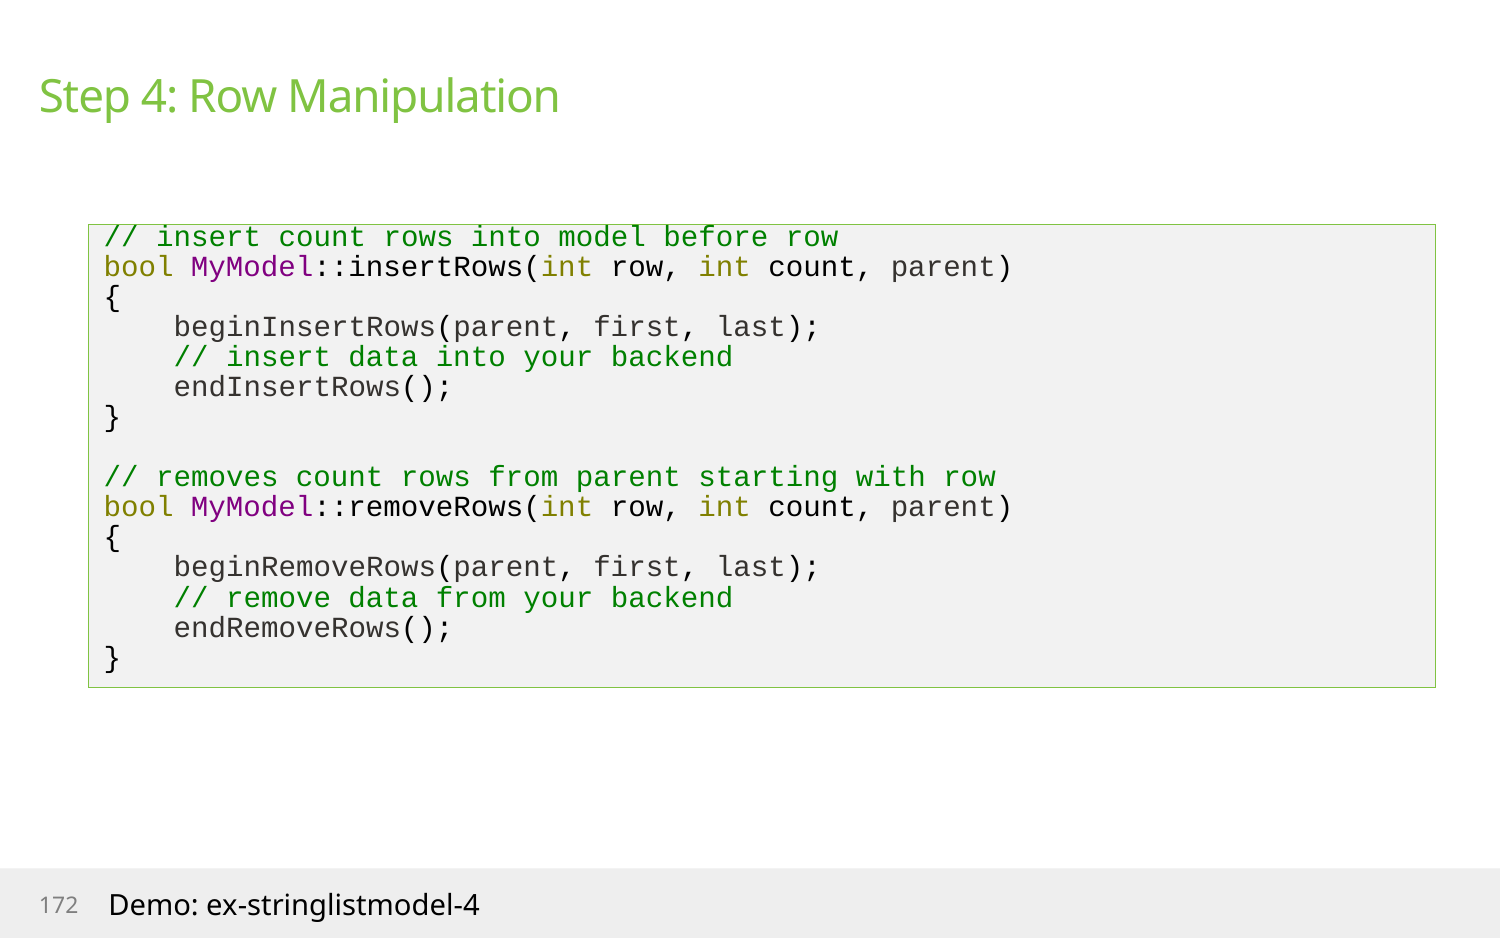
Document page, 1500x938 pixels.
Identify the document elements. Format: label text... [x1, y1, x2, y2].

text_box Demo: ex-stringlistmodel-4 [93, 894, 795, 927]
slide_number 172 [39, 892, 410, 921]
title Step 4: Row Manipulation [39, 66, 1052, 195]
text_box // insert count rows into model before row bool MyModel::insertRows(int row, int count, parent) { beginInsertRows(parent, first, last); // insert data into your backend endInsertRows(); } // removes count rows from parent starting with row bool MyModel::removeRows(int row, int count, parent) { beginRemoveRows(parent, first, last); // remove data from your backend endRemoveRows(); } [88, 224, 1436, 688]
